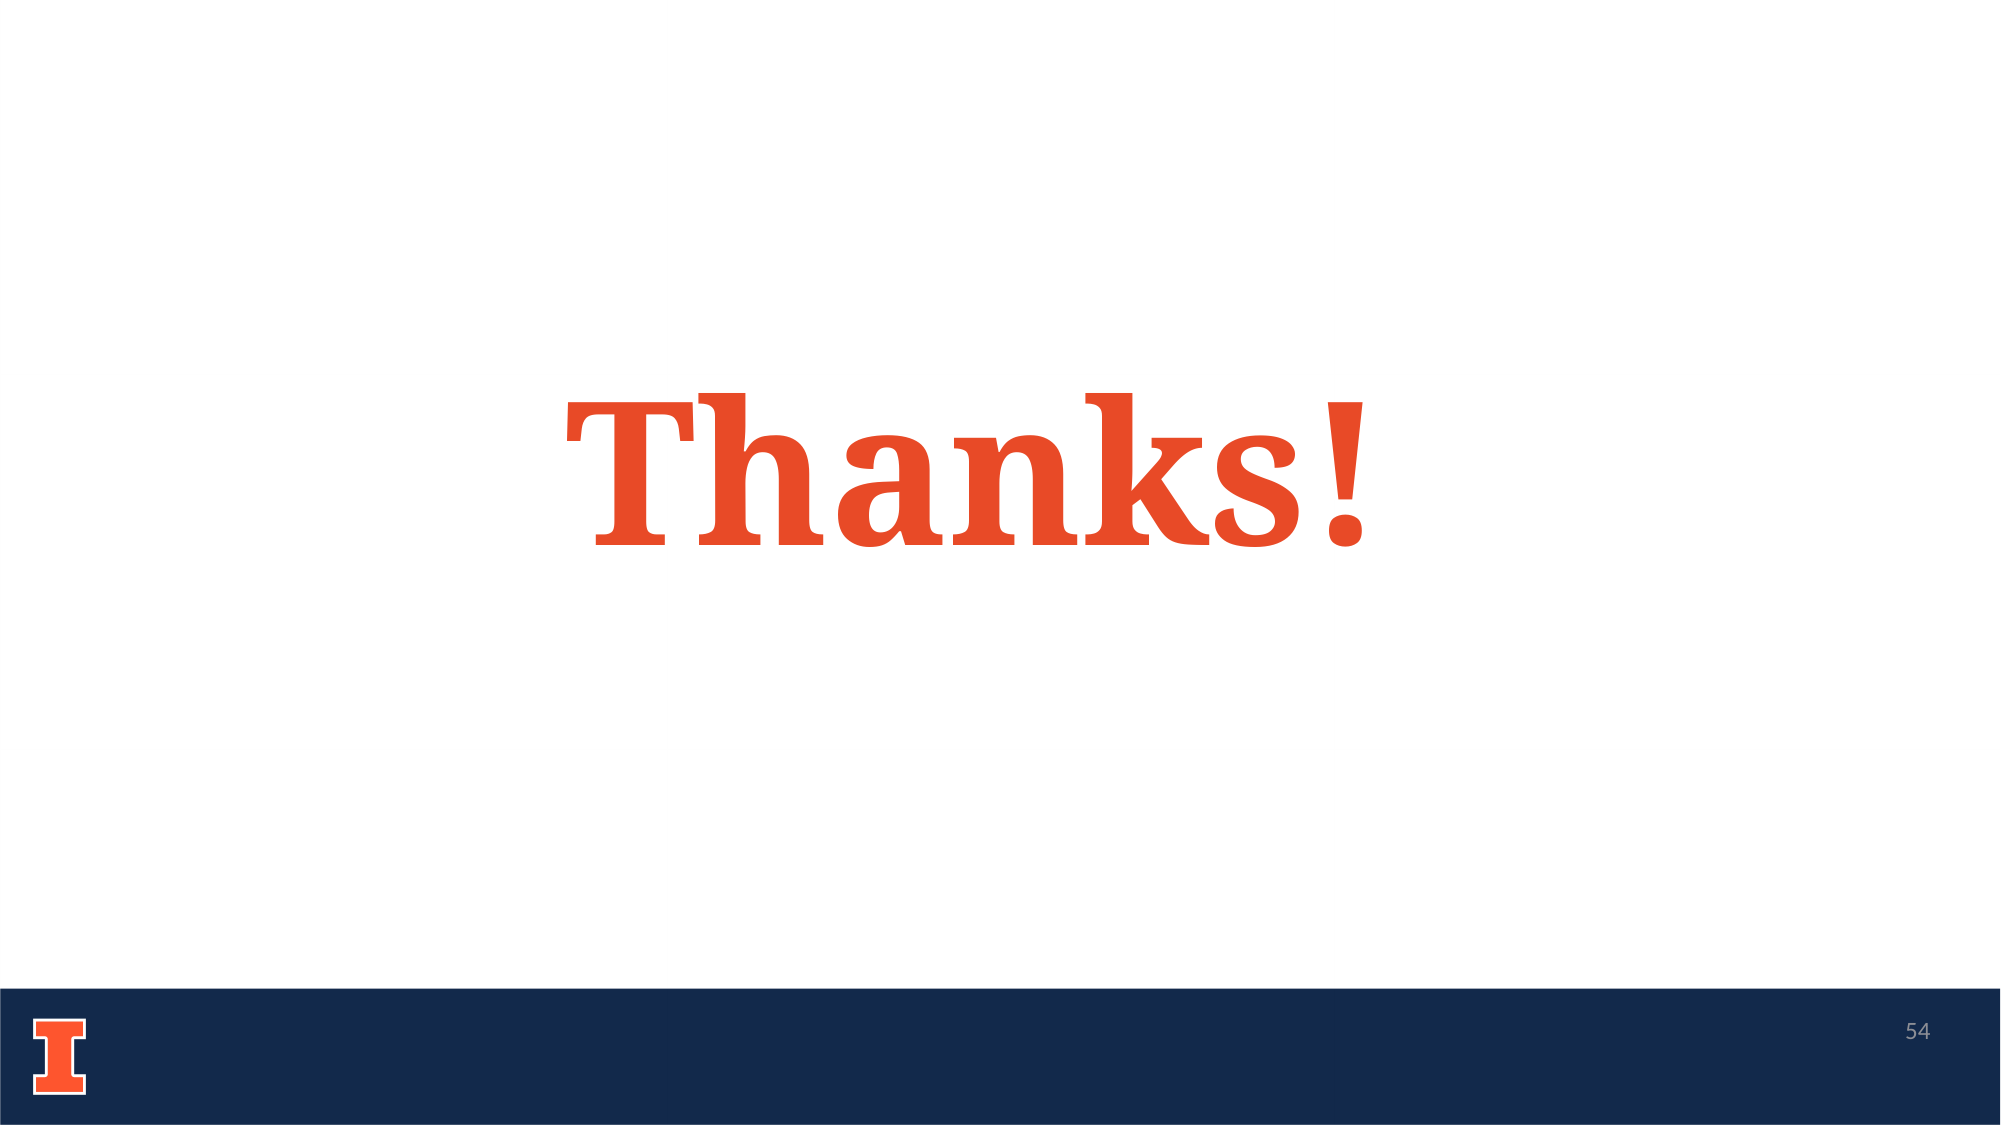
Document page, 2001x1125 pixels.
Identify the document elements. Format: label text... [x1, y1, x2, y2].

picture [0, 0, 2001, 1125]
title Thanks! [550, 372, 1462, 590]
slide_number 54 [1495, 999, 1946, 1060]
